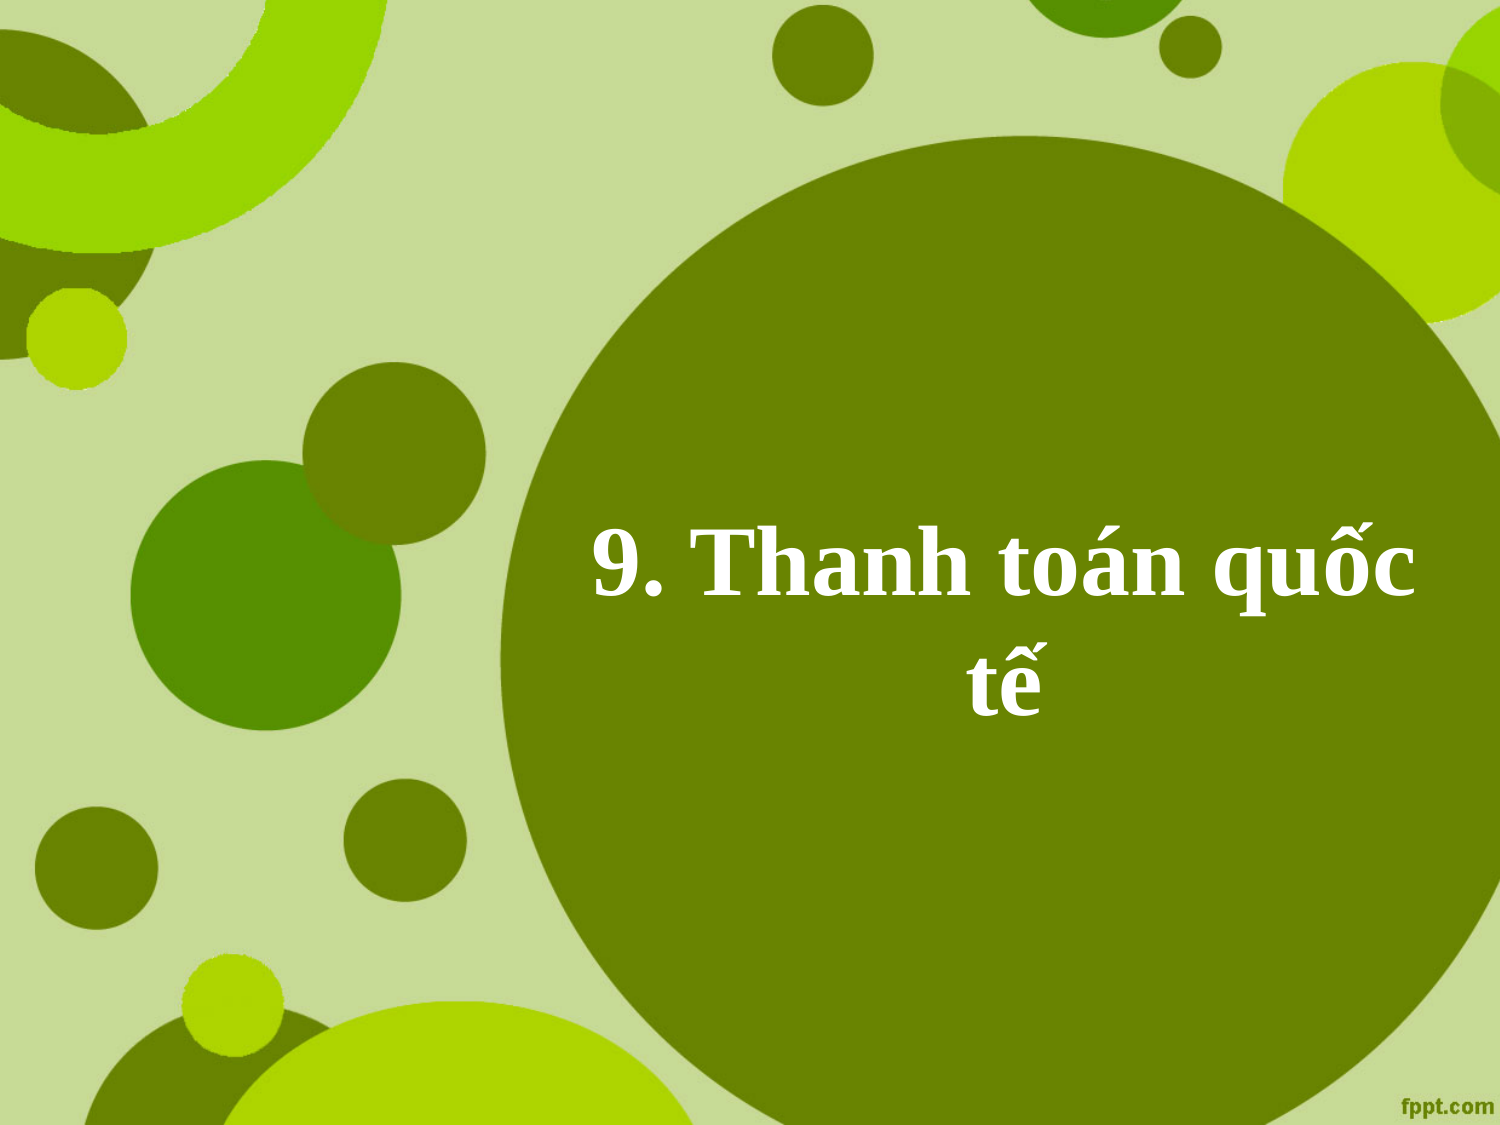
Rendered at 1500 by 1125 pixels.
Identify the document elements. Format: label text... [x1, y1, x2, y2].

picture [0, 0, 1500, 1125]
title 9. Thanh toán quốc tế [572, 562, 1436, 669]
